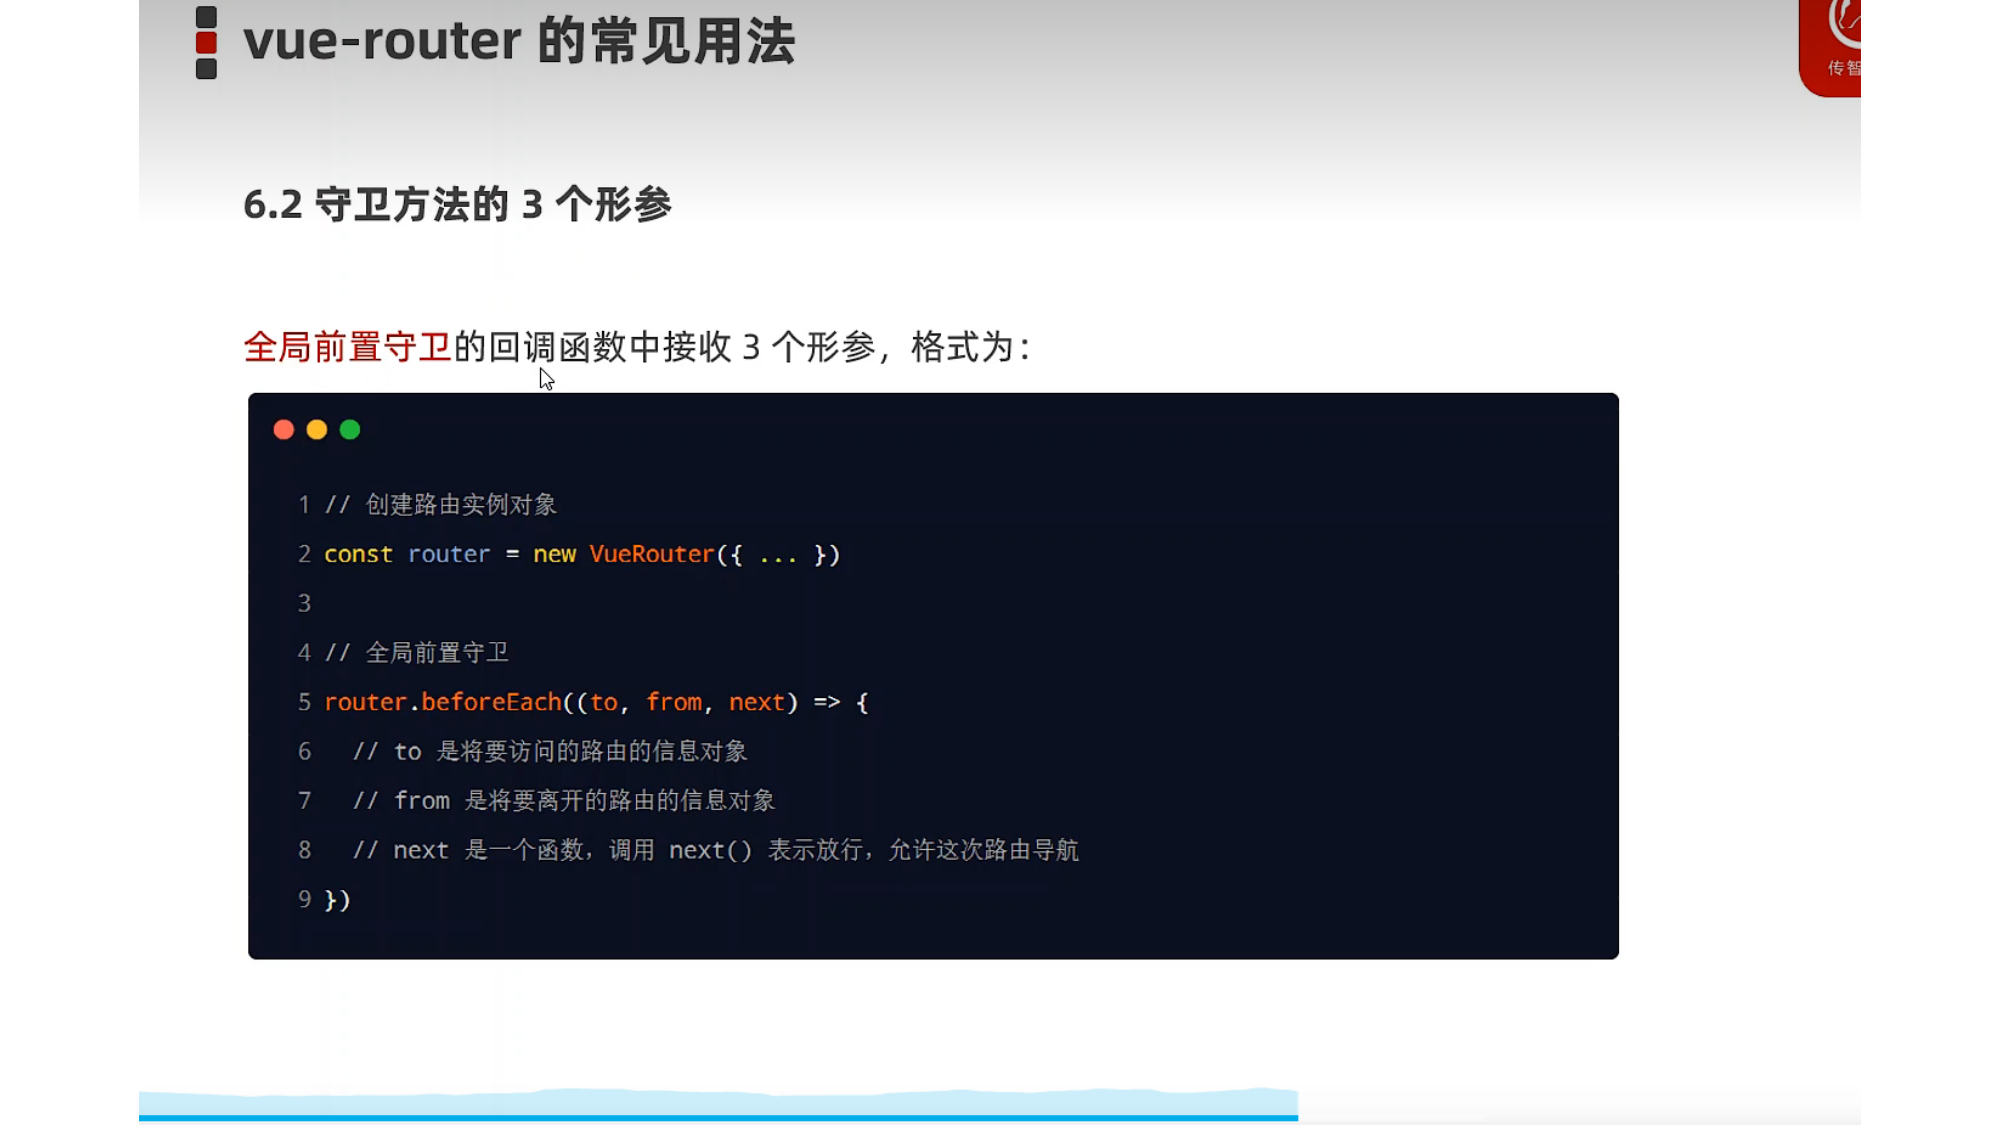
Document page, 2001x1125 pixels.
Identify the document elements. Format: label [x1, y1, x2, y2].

picture [139, 0, 1861, 1125]
